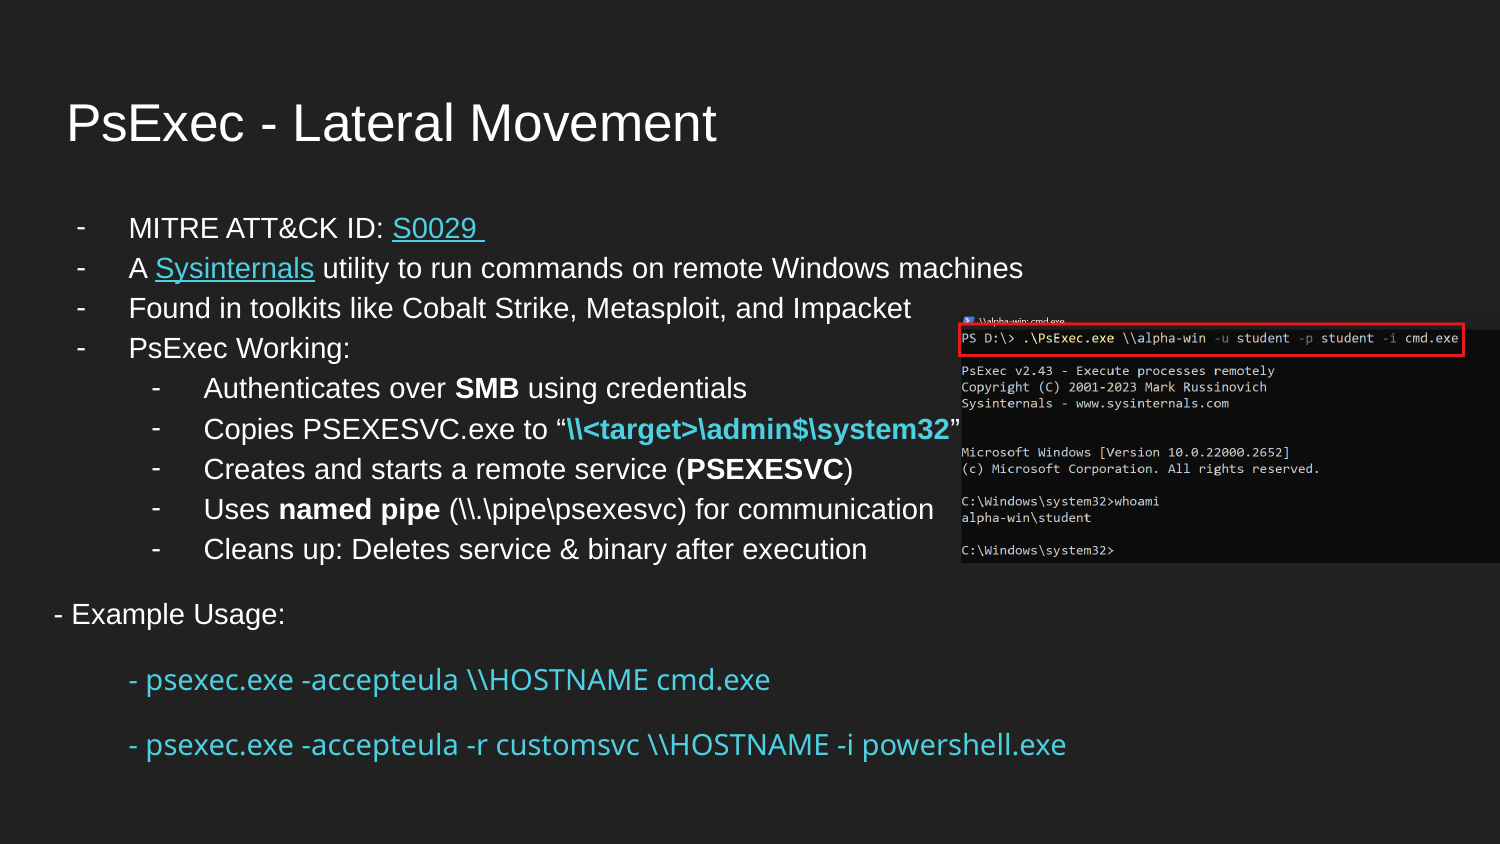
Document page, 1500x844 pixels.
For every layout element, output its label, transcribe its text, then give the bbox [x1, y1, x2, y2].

title PsExec - Lateral Movement [51, 72, 1449, 167]
list MITRE ATT&CK ID: S0029 A Sysinternals utility to run commands on remote Windows machines Found in toolkits like Cobalt Strike, Metasploit, and Impacket PsExec Working: Authenticates over SMB using credentials Copies PSEXESVC.exe to “\\<target>\admin$\system32” Creates and starts a remote service (PSEXESVC) Uses named pipe (\\.\pipe\psexesvc) for communication Cleans up: Deletes service & binary after execution - Example Usage: - psexec.exe -accepteula \\HOSTNAME cmd.exe - psexec.exe -accepteula -r customsvc \\HOSTNAME -i powershell.exe [38, 189, 1365, 750]
picture [956, 311, 1500, 564]
